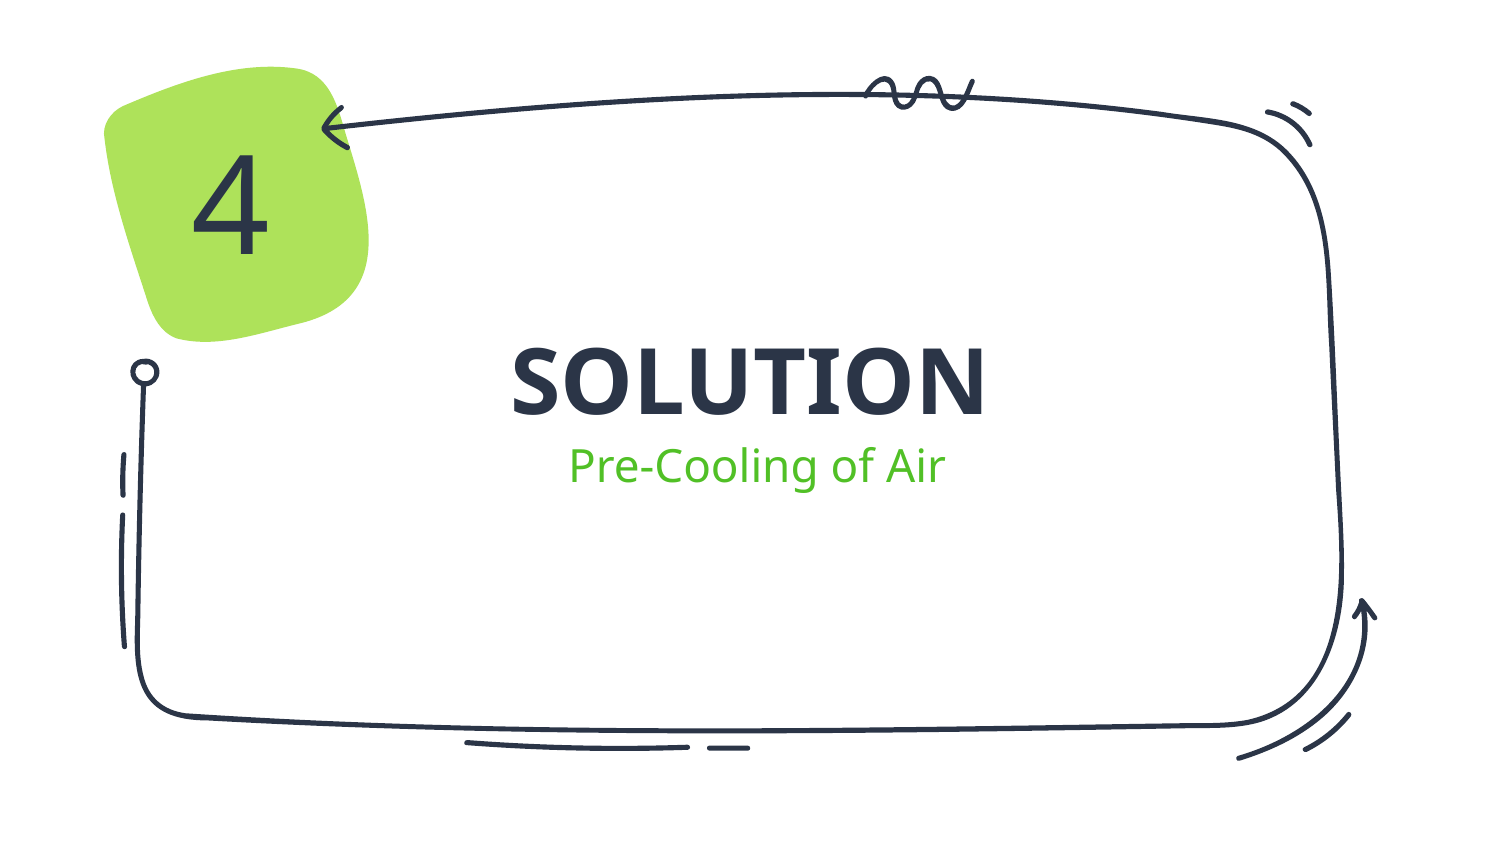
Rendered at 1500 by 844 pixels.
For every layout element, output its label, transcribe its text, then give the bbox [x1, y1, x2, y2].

subtitle Pre-Cooling of Air [290, 437, 1210, 501]
title SOLUTION [290, 324, 1210, 435]
text_box 4 [162, 109, 300, 290]
